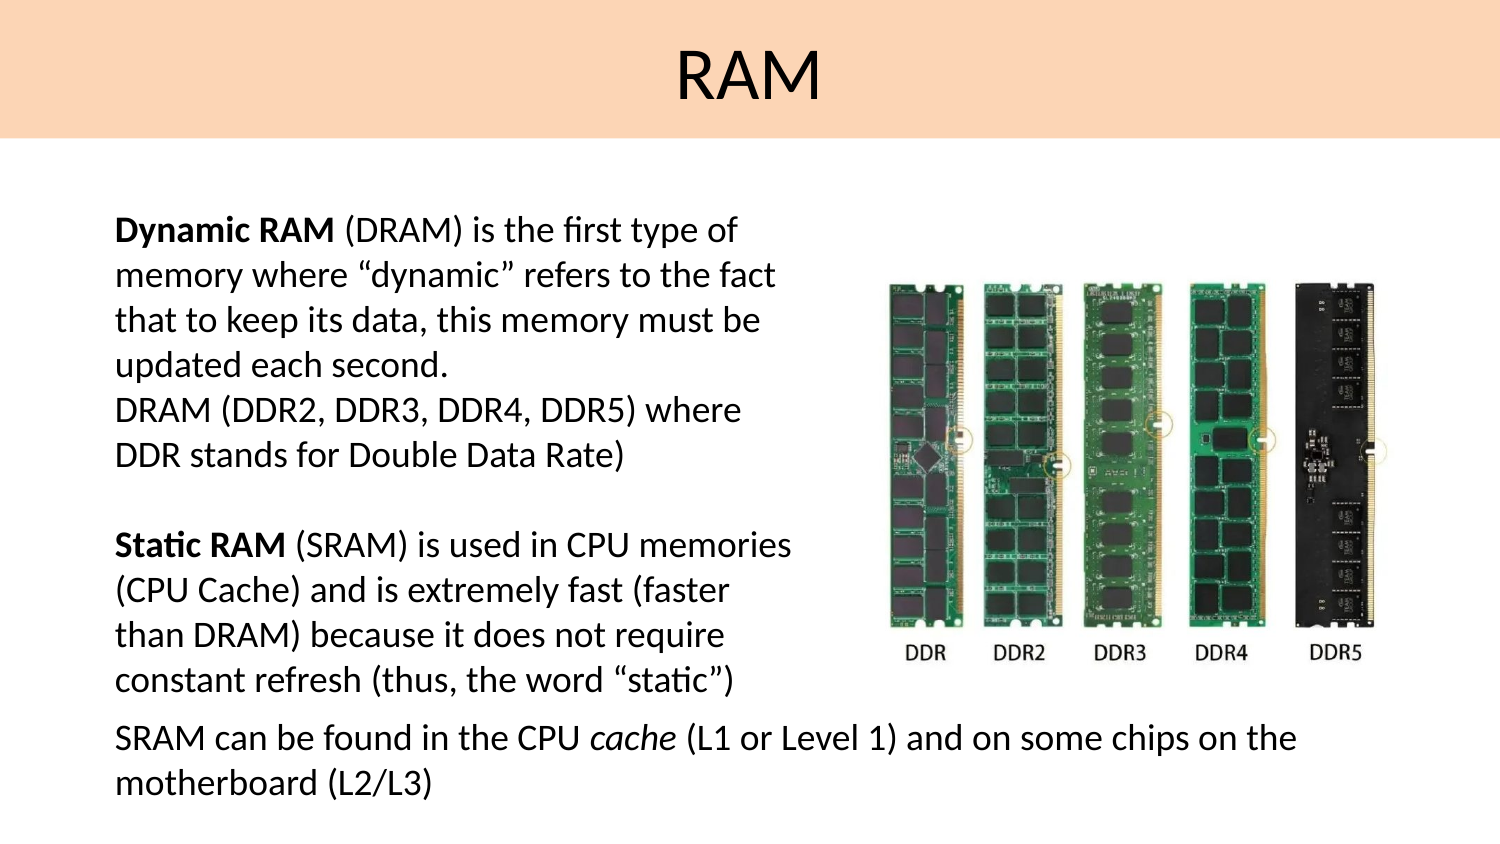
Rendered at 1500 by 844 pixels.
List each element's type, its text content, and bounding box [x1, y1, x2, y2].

title RAM [0, 0, 1500, 139]
picture [773, 268, 1488, 671]
text_box Dynamic RAM (DRAM) is the first type of memory where “dynamic” refers to the fact that to keep its data, this memory must be updated each second. DRAM (DDR2, DDR3, DDR4, DDR5) where DDR stands for Double Data Rate) Static RAM (SRAM) is used in CPU memories (CPU Cache) and is extremely fast (faster than DRAM) because it does not require constant refresh (thus, the word “static”) [100, 197, 809, 705]
text_box SRAM can be found in the CPU cache (L1 or Level 1) and on some chips on the motherboard (L2/L3) [100, 705, 1455, 811]
